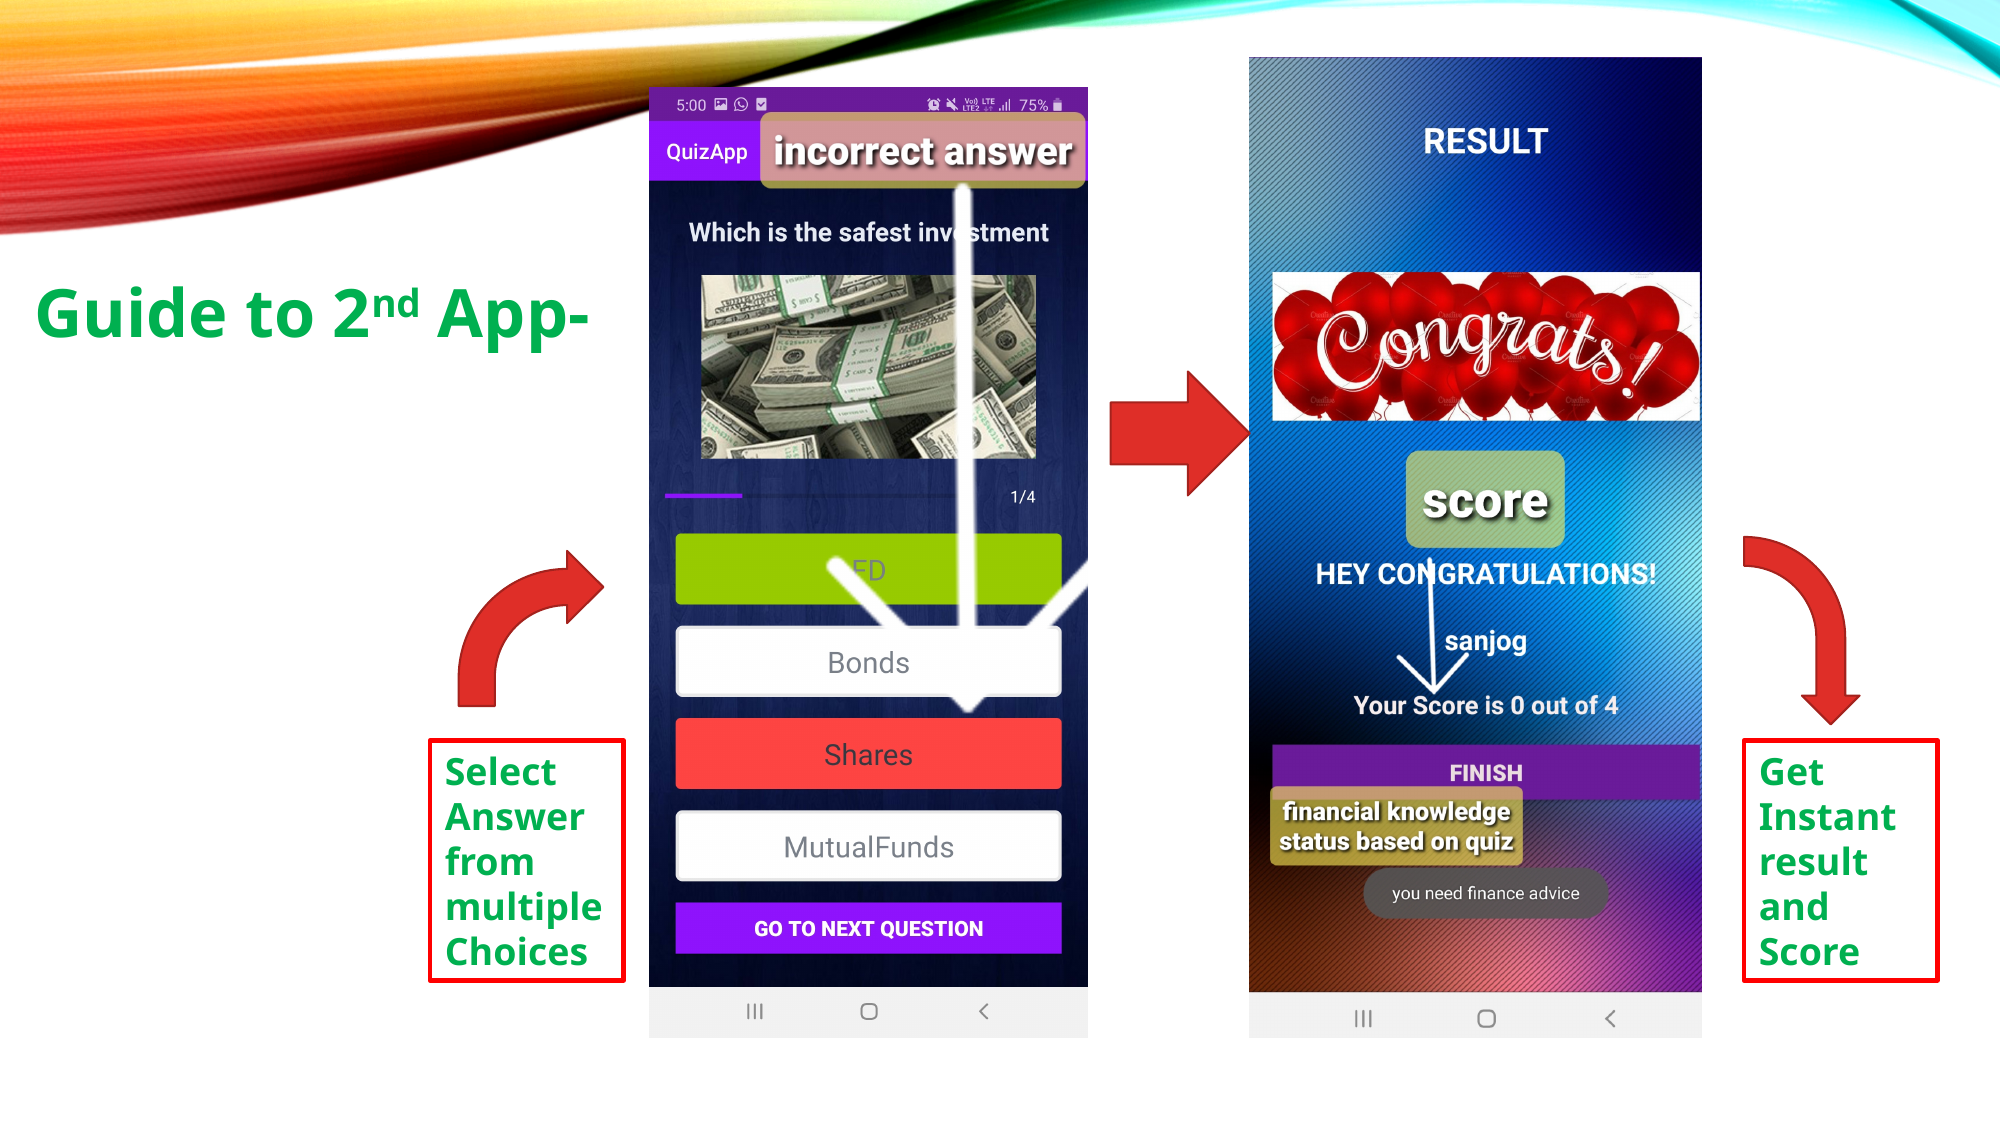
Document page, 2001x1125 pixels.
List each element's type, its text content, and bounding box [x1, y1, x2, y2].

picture [0, 0, 2000, 1038]
text_box [457, 549, 605, 708]
text_box [1743, 535, 1861, 726]
text_box [1109, 370, 1249, 497]
text_box Select Answer from multiple Choices [430, 740, 624, 981]
text_box Get Instant result and Score [1744, 740, 1938, 981]
text_box Guide to 2nd App- [19, 263, 648, 358]
